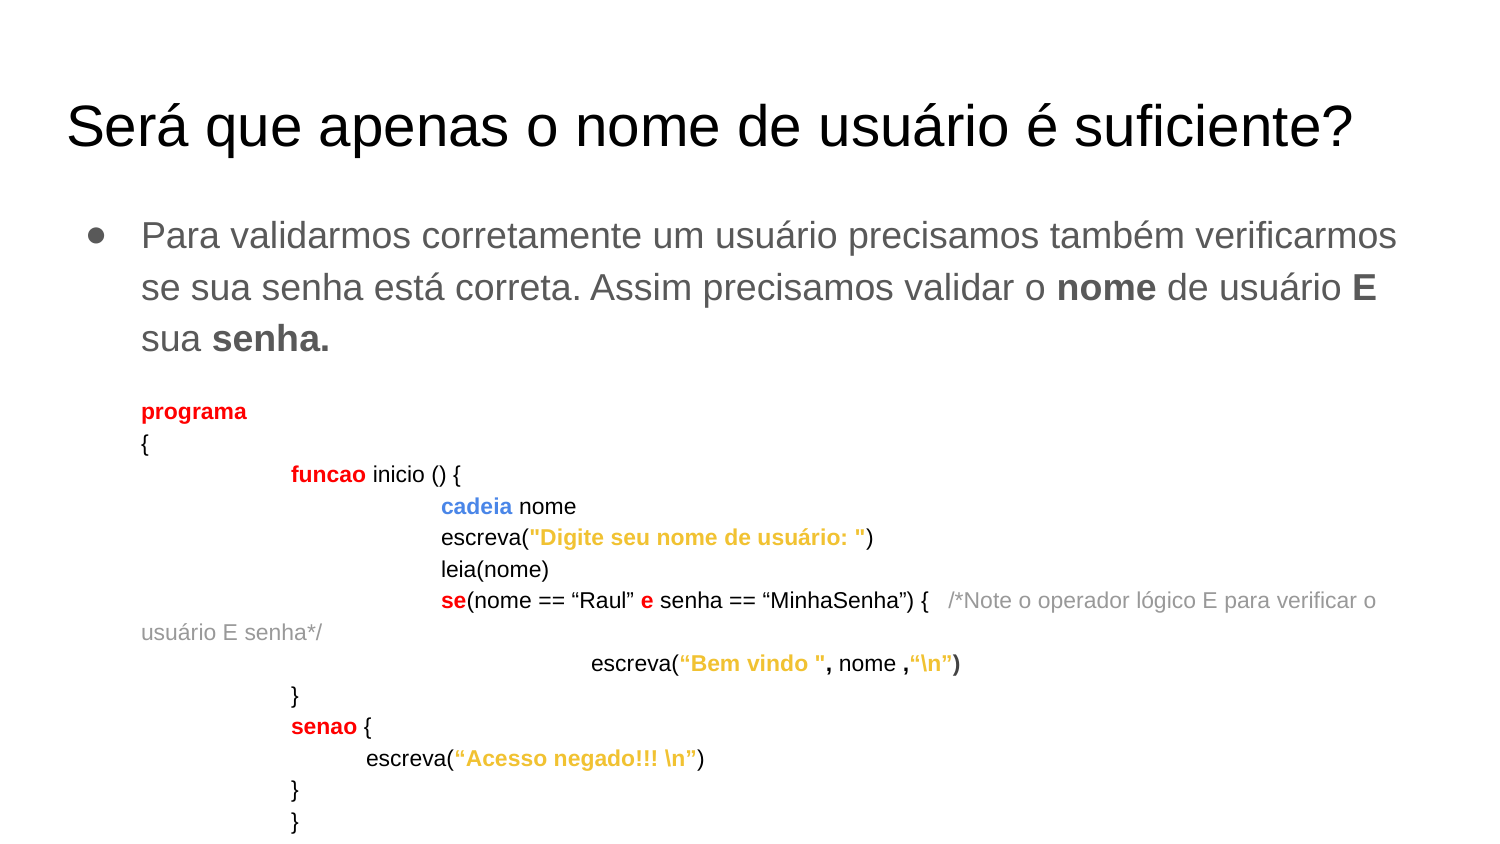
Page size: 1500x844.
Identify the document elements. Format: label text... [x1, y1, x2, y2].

title Será que apenas o nome de usuário é suficiente? [51, 72, 1449, 167]
list Para validarmos corretamente um usuário precisamos também verificarmos se sua senha está correta. Assim precisamos validar o nome de usuário E sua senha. programa { funcao inicio () { cadeia nome escreva("Digite seu nome de usuário: ") leia(nome) se(nome == “Raul” e senha == “MinhaSenha”) { /*Note o operador lógico E para verificar o usuário E senha*/ escreva(“Bem vindo ", nome ,“\n”) } senao { escreva(“Acesso negado!!! \n”) } } } [51, 189, 1449, 750]
